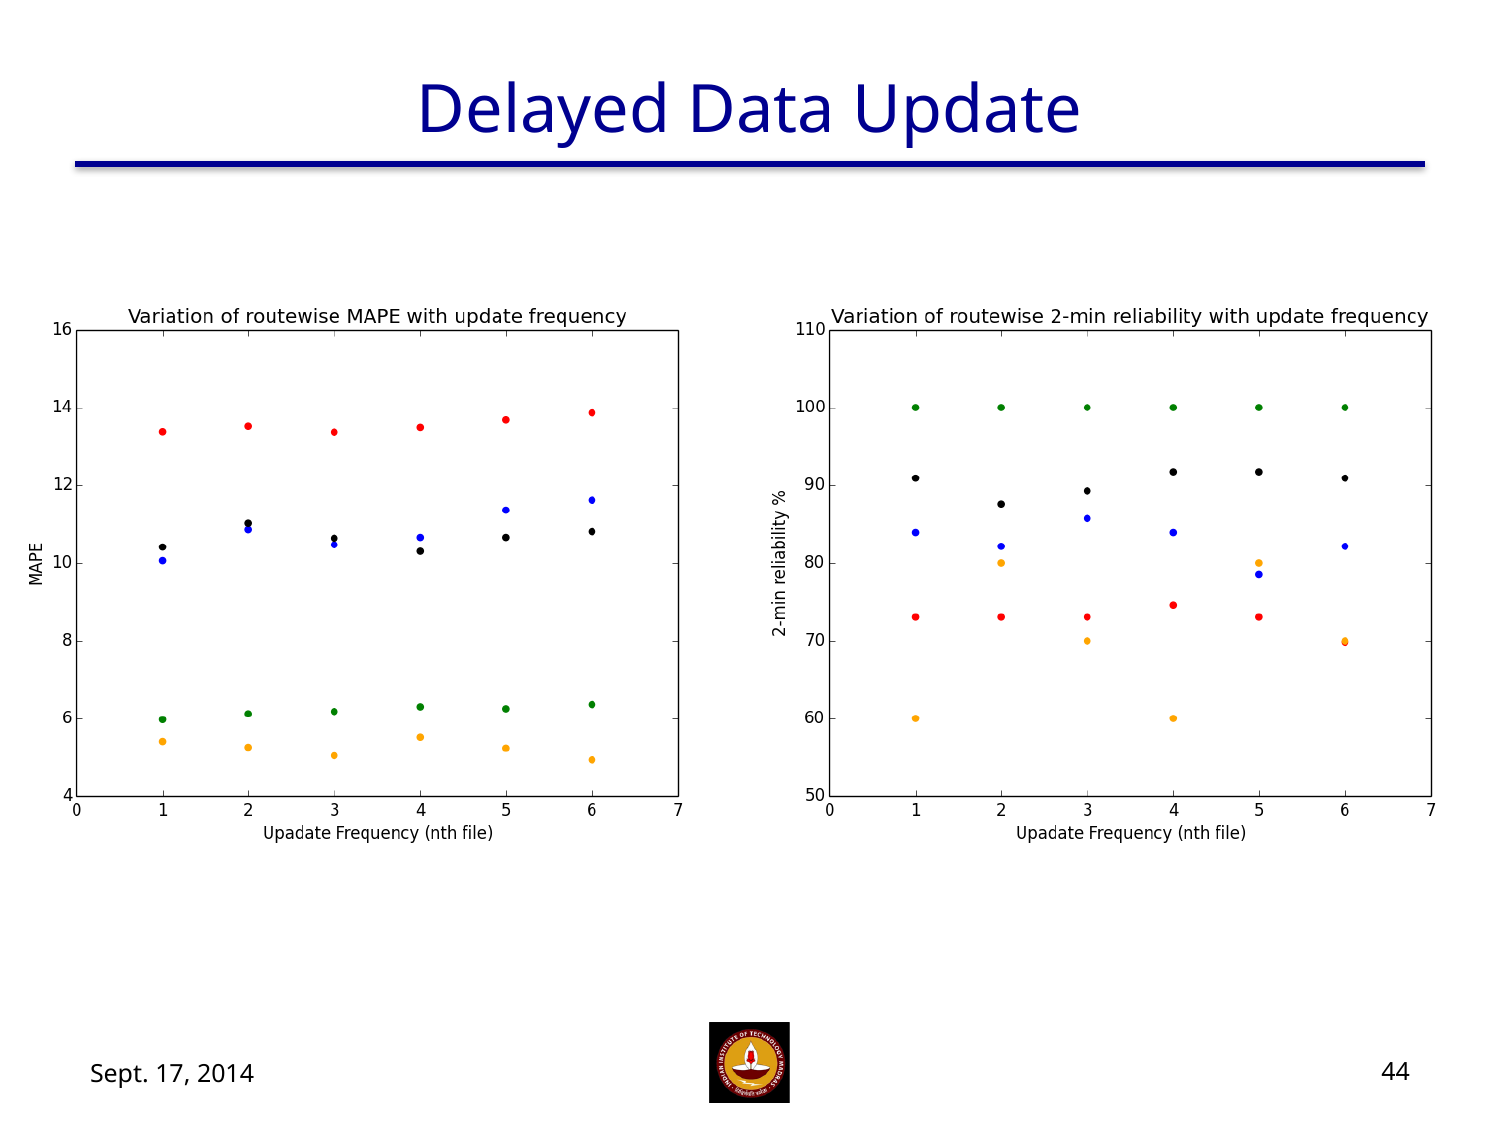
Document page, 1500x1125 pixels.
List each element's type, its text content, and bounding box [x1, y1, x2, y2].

slide_number 44 [1074, 1042, 1425, 1103]
title Delayed Data Update [75, 12, 1425, 200]
picture [709, 1022, 790, 1103]
picture [0, 271, 1500, 854]
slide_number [75, 1042, 425, 1103]
